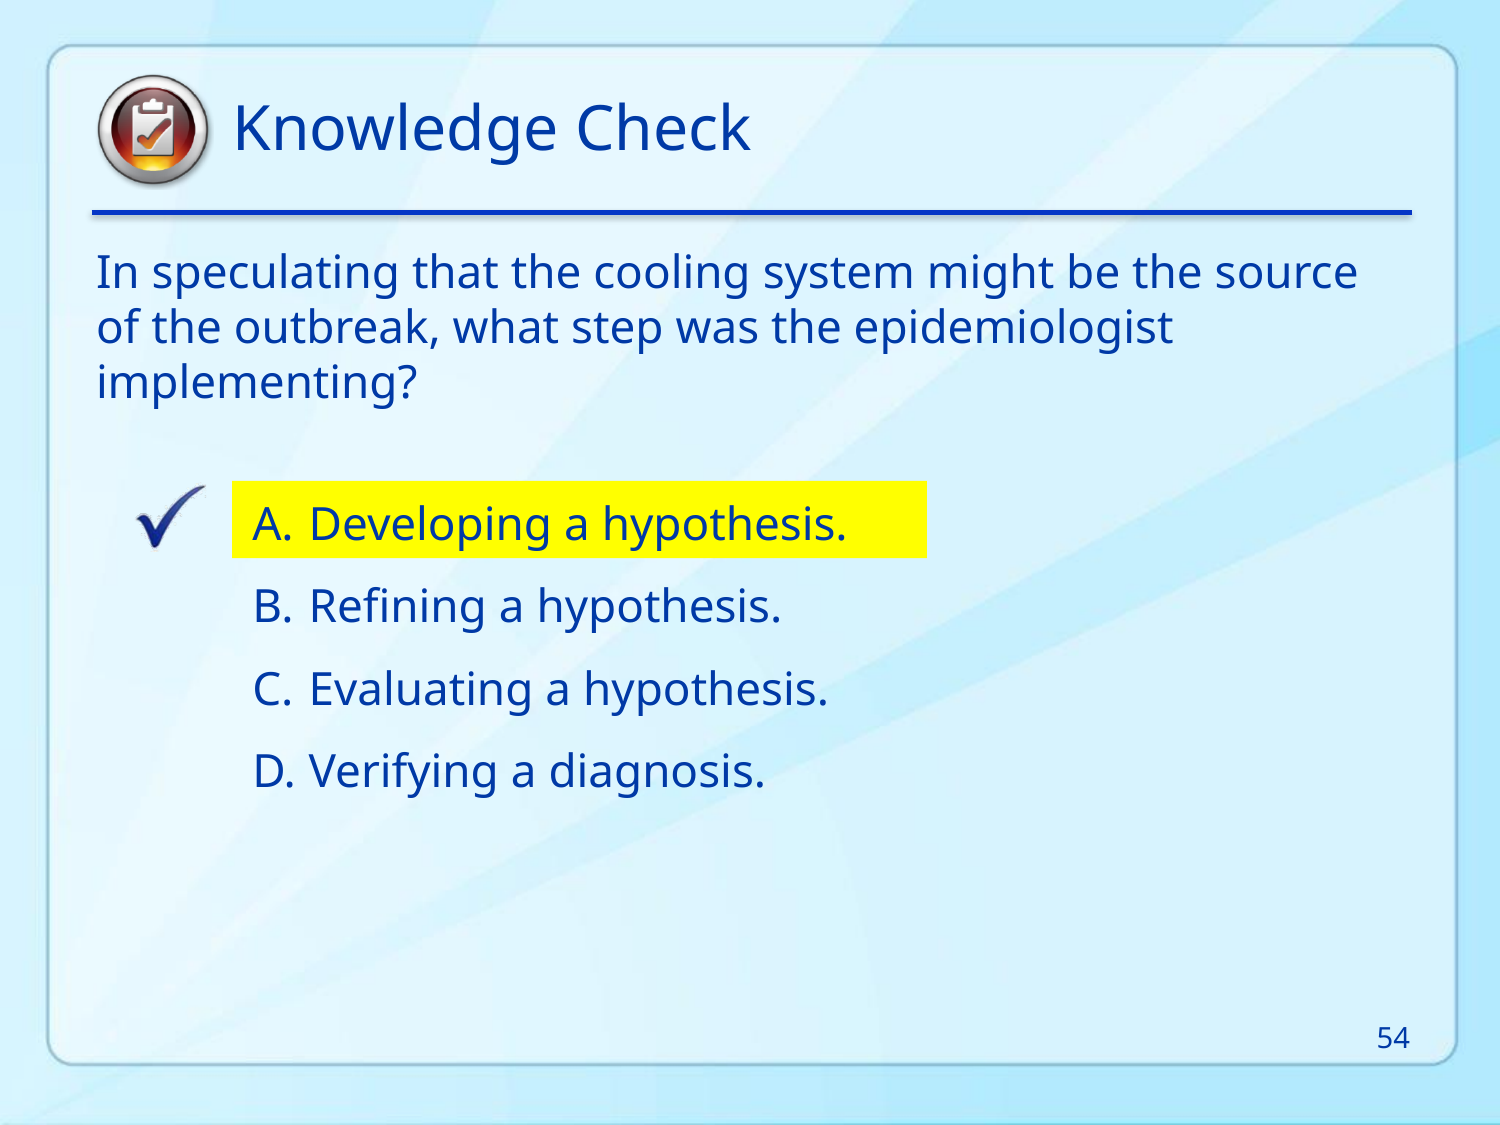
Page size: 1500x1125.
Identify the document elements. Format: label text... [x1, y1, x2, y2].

picture [0, 0, 1500, 1125]
text_box A. Developing a hypothesis. B. Refining a hypothesis. C. Evaluating a hypothesis. D. Verifying a diagnosis. [237, 459, 1350, 805]
text_box [230, 479, 237, 560]
text_box 54 [1074, 1012, 1425, 1066]
text_box In speculating that the cooling system might be the source of the outbreak, what step was the epidemiologist implementing? [81, 235, 1423, 415]
text_box Knowledge Check [218, 80, 893, 171]
